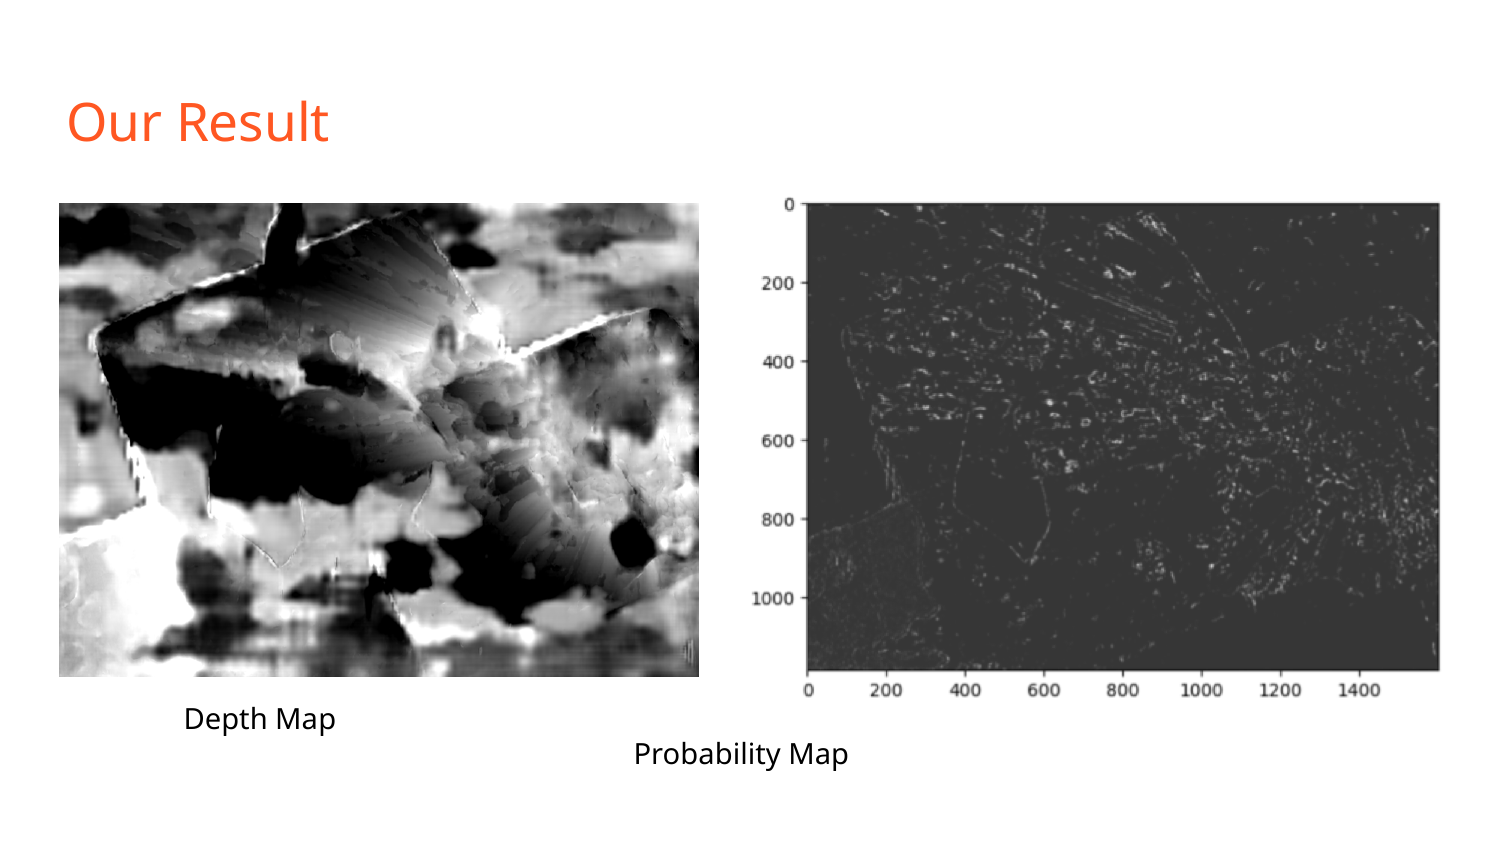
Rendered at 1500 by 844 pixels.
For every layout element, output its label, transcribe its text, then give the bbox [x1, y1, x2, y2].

text_box Depth Map Probability Map [168, 685, 1372, 786]
picture [749, 177, 1475, 716]
picture [59, 203, 699, 677]
title Our Result [51, 72, 1449, 167]
